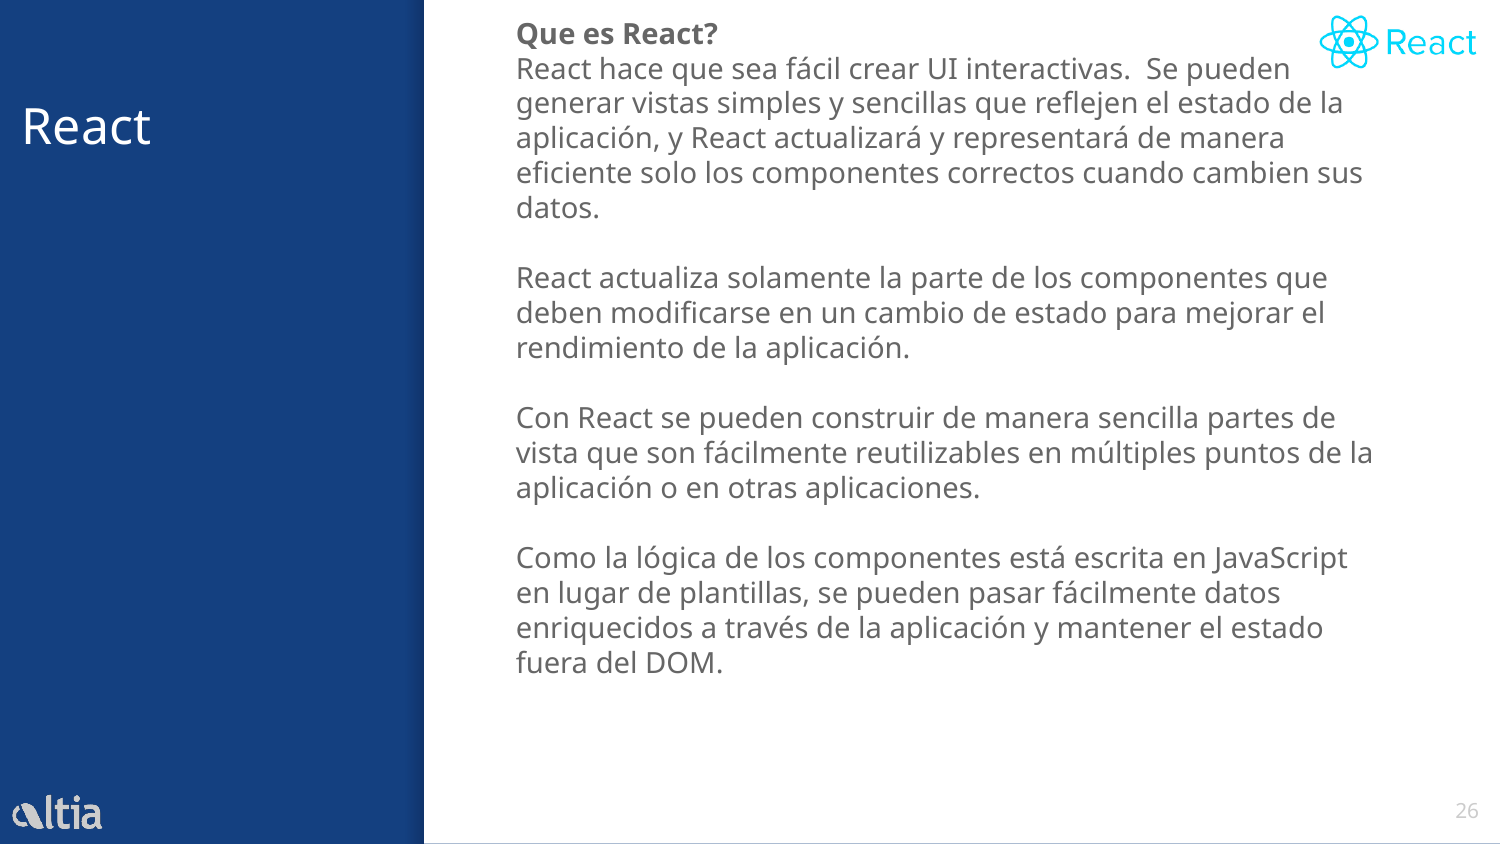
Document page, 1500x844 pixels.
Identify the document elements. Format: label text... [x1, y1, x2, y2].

picture [1318, 5, 1485, 80]
text_box 26 [1403, 779, 1494, 844]
text_box Que es React? React hace que sea fácil crear UI interactivas. Se pueden generar vistas simples y sencillas que reflejen el estado de la aplicación, y React actualizará y representará de manera eficiente solo los componentes correctos cuando cambien sus datos. React actualiza solamente la parte de los componentes que deben modificarse en un cambio de estado para mejorar el rendimiento de la aplicación. Con React se pueden construir de manera sencilla partes de vista que son fácilmente reutilizables en múltiples puntos de la aplicación o en otras aplicaciones. Como la lógica de los componentes está escrita en JavaScript en lugar de plantillas, se pueden pasar fácilmente datos enriquecidos a través de la aplicación y mantener el estado fuera del DOM. [478, 0, 1397, 818]
text_box React [7, 79, 420, 736]
picture [11, 793, 104, 830]
